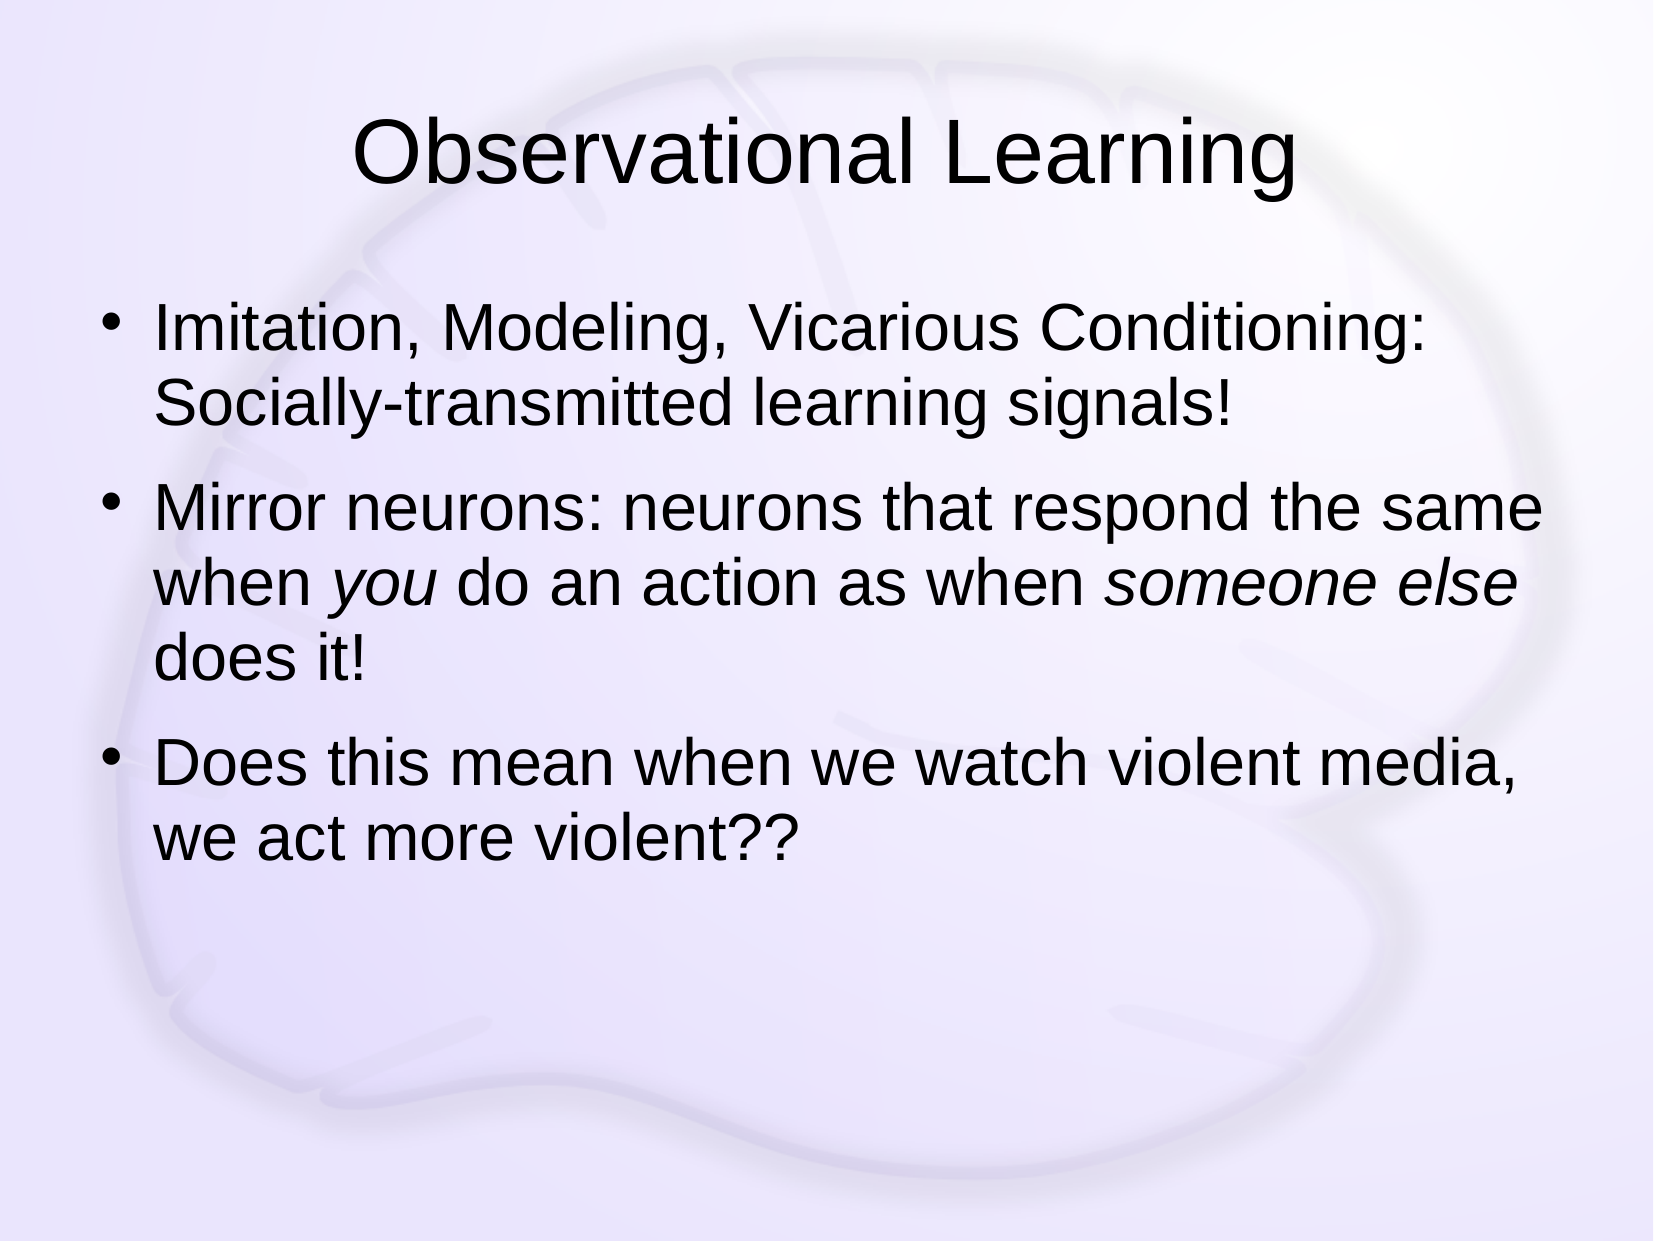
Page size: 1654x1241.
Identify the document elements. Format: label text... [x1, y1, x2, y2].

picture [0, 0, 1654, 1241]
list Imitation, Modeling, Vicarious Conditioning: Socially-transmitted learning signals! Mirror neurons: neurons that respond the same when you do an action as when someone else does it! Does this mean when we watch violent media, we act more violent?? [82, 290, 1571, 1110]
title Observational Learning [82, 49, 1571, 257]
